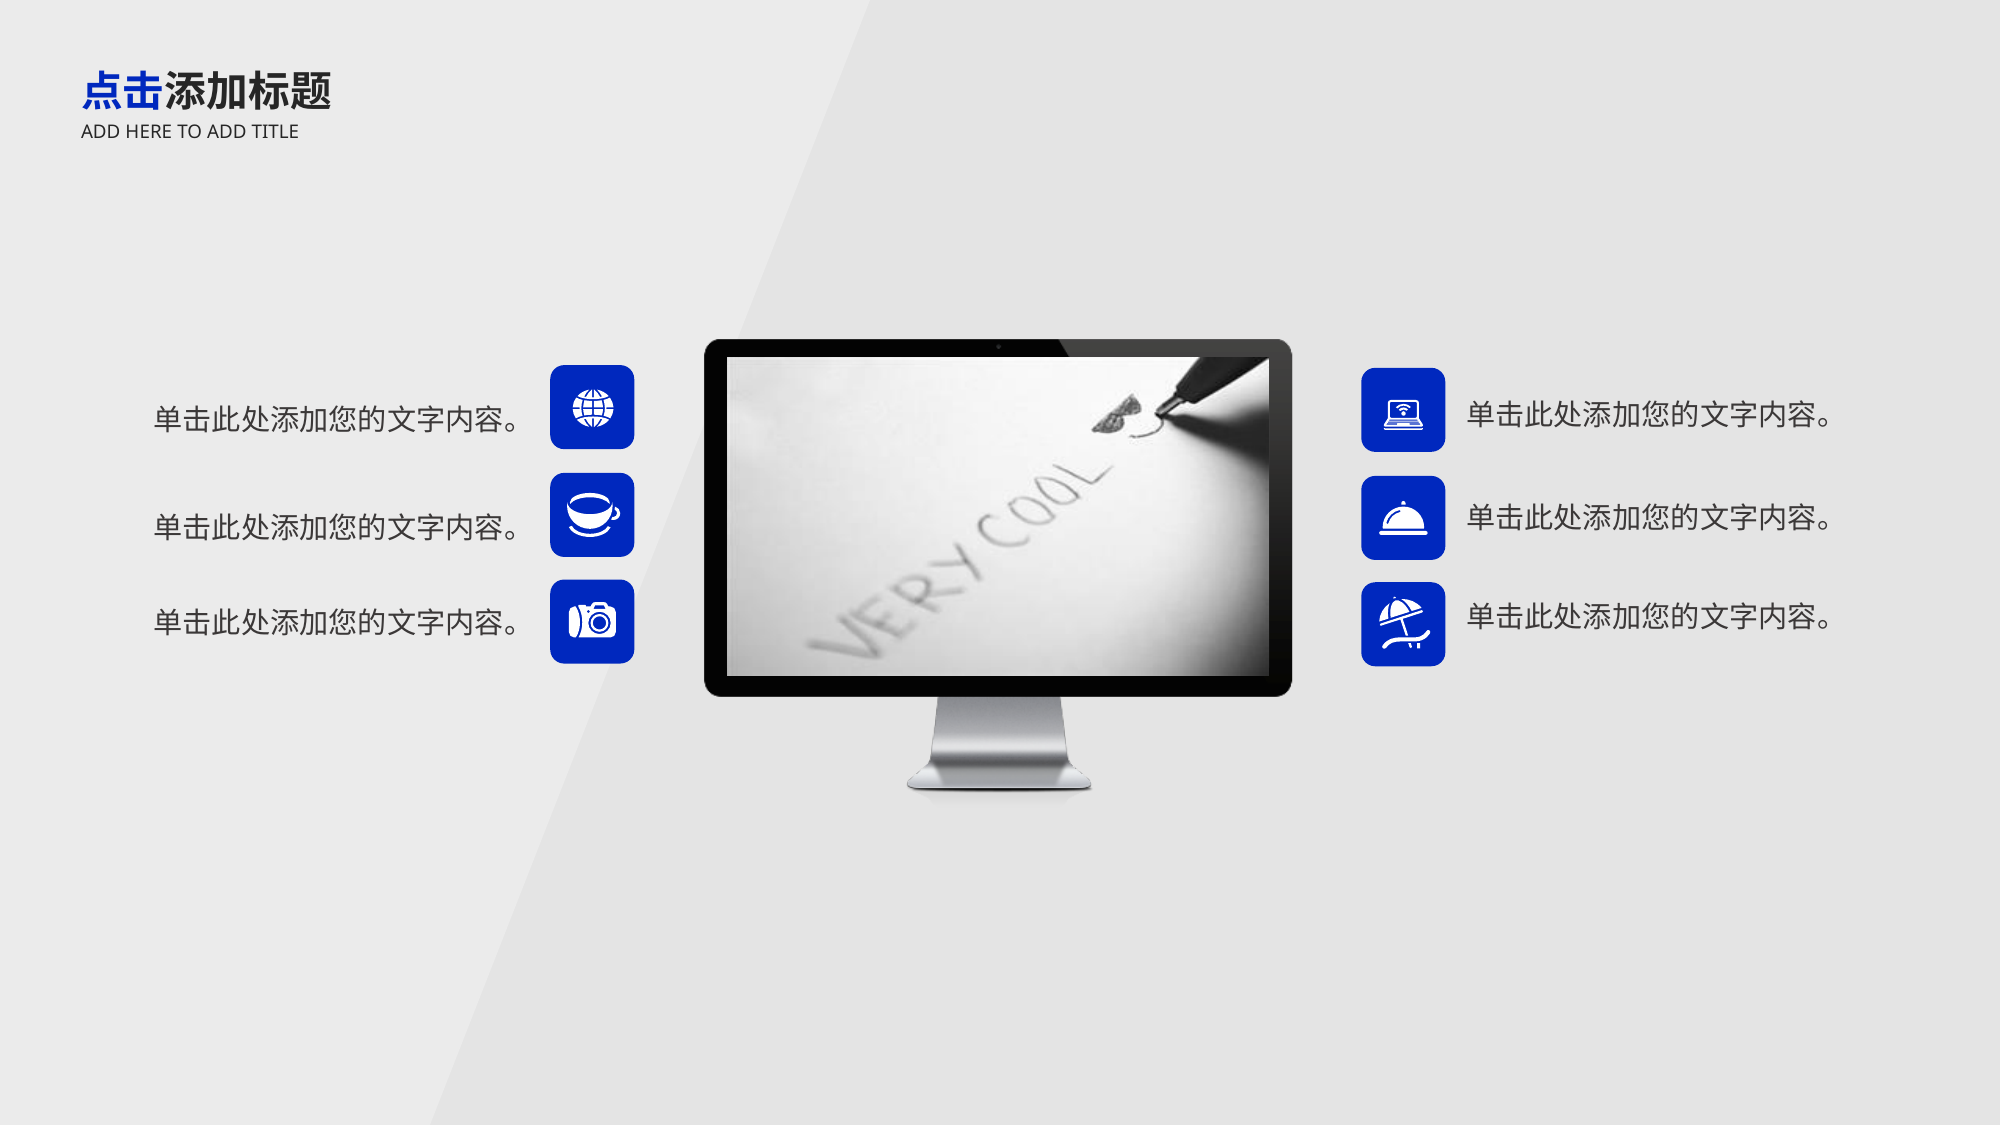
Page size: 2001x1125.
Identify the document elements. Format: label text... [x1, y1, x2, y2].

text_box [1406, 399, 1423, 430]
text_box 单击此处添加您的文字内容。 [138, 501, 549, 552]
text_box [549, 471, 594, 558]
text_box [572, 389, 594, 428]
text_box [1406, 630, 1431, 642]
text_box [1406, 506, 1425, 529]
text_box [66, 57, 369, 151]
text_box [1406, 530, 1428, 535]
text_box [1406, 599, 1424, 618]
text_box 单击此处添加您的文字内容。 [1451, 591, 1862, 642]
text_box [1406, 366, 1447, 453]
text_box [1406, 474, 1447, 561]
text_box [1406, 581, 1447, 668]
text_box [549, 364, 594, 451]
picture [594, 320, 1406, 817]
text_box 单击此处添加您的文字内容。 [138, 597, 549, 648]
text_box [568, 525, 594, 537]
text_box [569, 492, 594, 504]
text_box 单击此处添加您的文字内容。 [1451, 389, 1862, 439]
text_box [568, 602, 594, 638]
text_box 单击此处添加您的文字内容。 [138, 393, 549, 444]
text_box 单击此处添加您的文字内容。 [1451, 491, 1862, 542]
text_box [567, 502, 594, 529]
text_box [549, 578, 594, 665]
